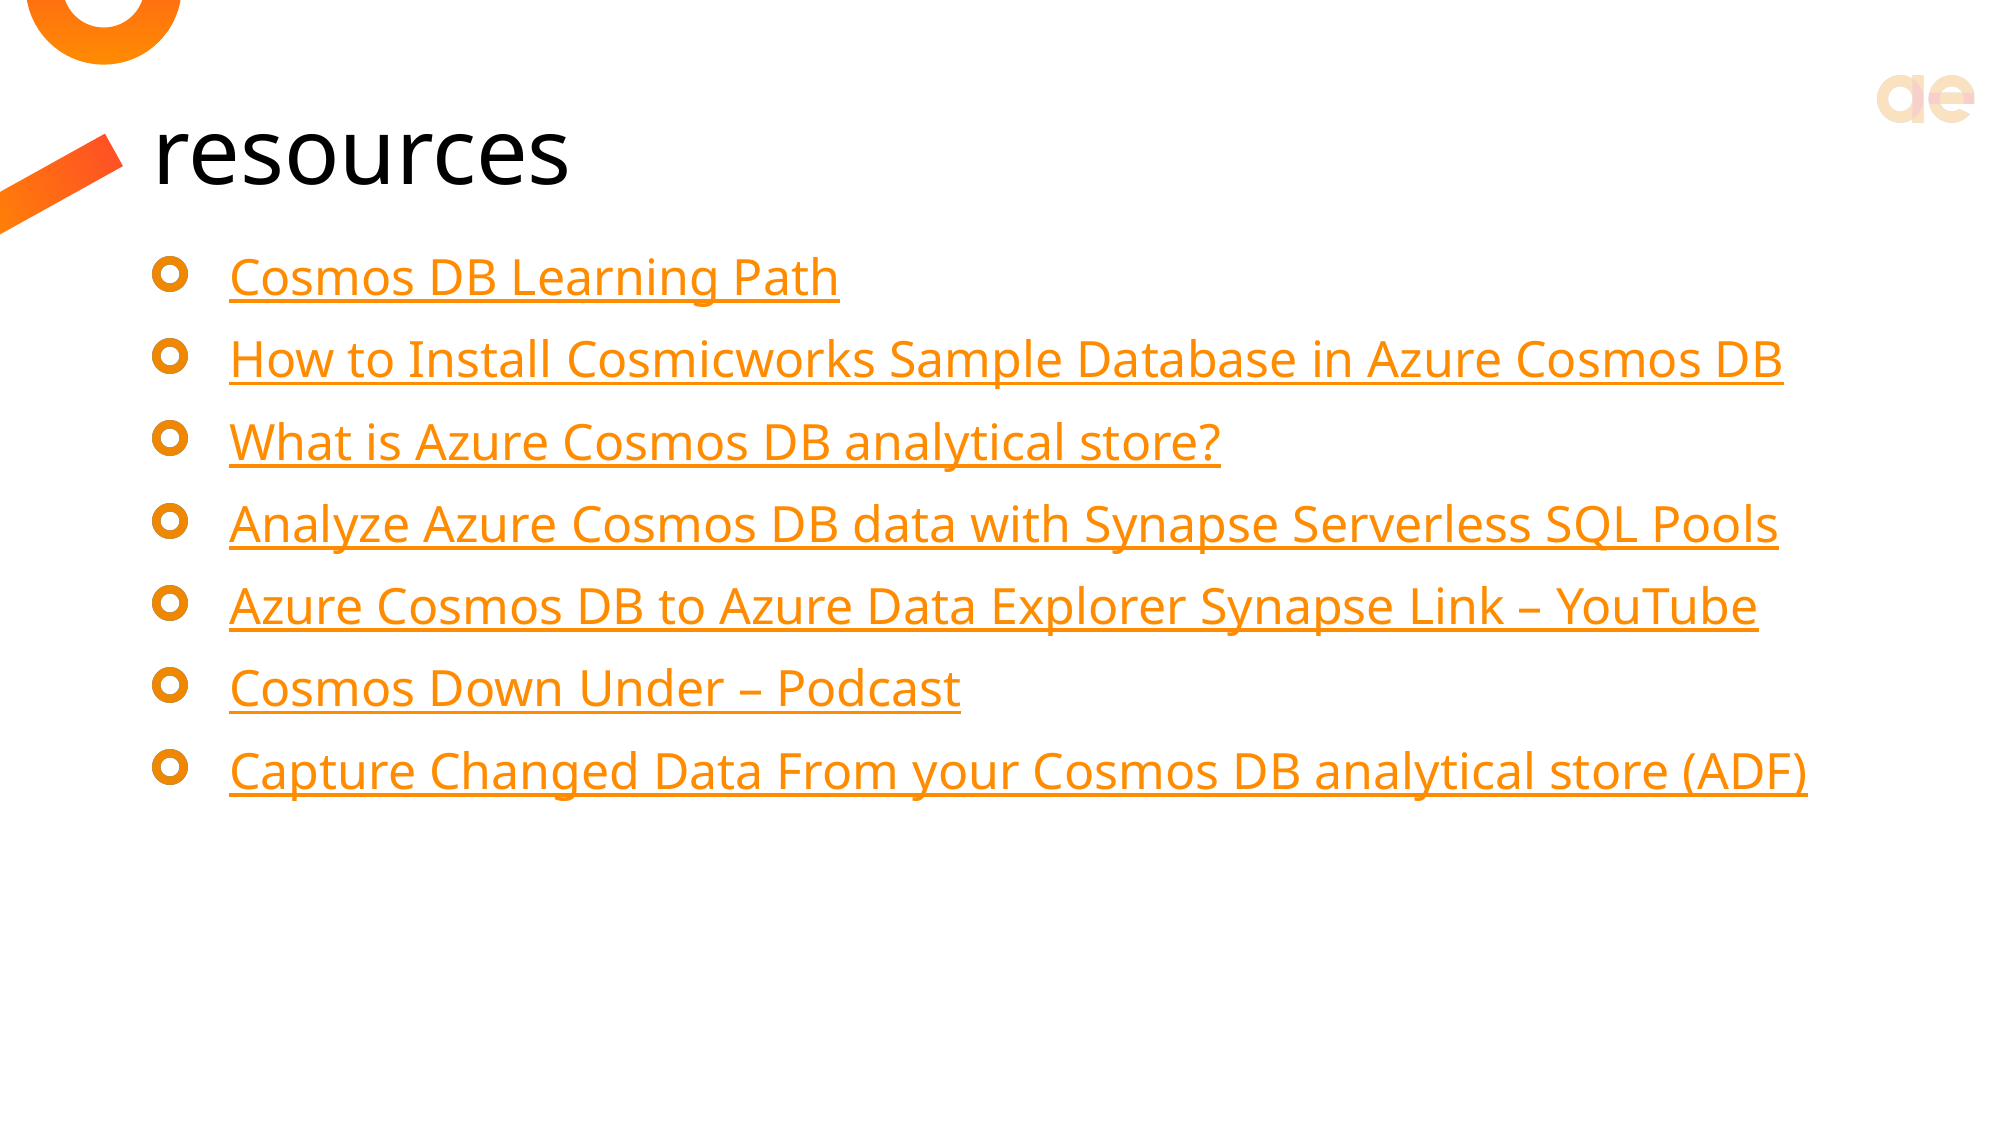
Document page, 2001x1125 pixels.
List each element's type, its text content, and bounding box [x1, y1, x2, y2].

title resources [137, 79, 1863, 212]
list Cosmos DB Learning Path How to Install Cosmicworks Sample Database in Azure Cosmos DB What is Azure Cosmos DB analytical store? Analyze Azure Cosmos DB data with Synapse Serverless SQL Pools Azure Cosmos DB to Azure Data Explorer Synapse Link – YouTube Cosmos Down Under – Podcast Capture Changed Data From your Cosmos DB analytical store (ADF) [137, 238, 1863, 1014]
picture [152, 256, 188, 292]
picture [152, 585, 188, 621]
picture [1877, 75, 1975, 123]
picture [152, 338, 188, 374]
picture [152, 420, 188, 456]
picture [152, 667, 188, 703]
picture [152, 503, 188, 539]
picture [152, 749, 188, 785]
